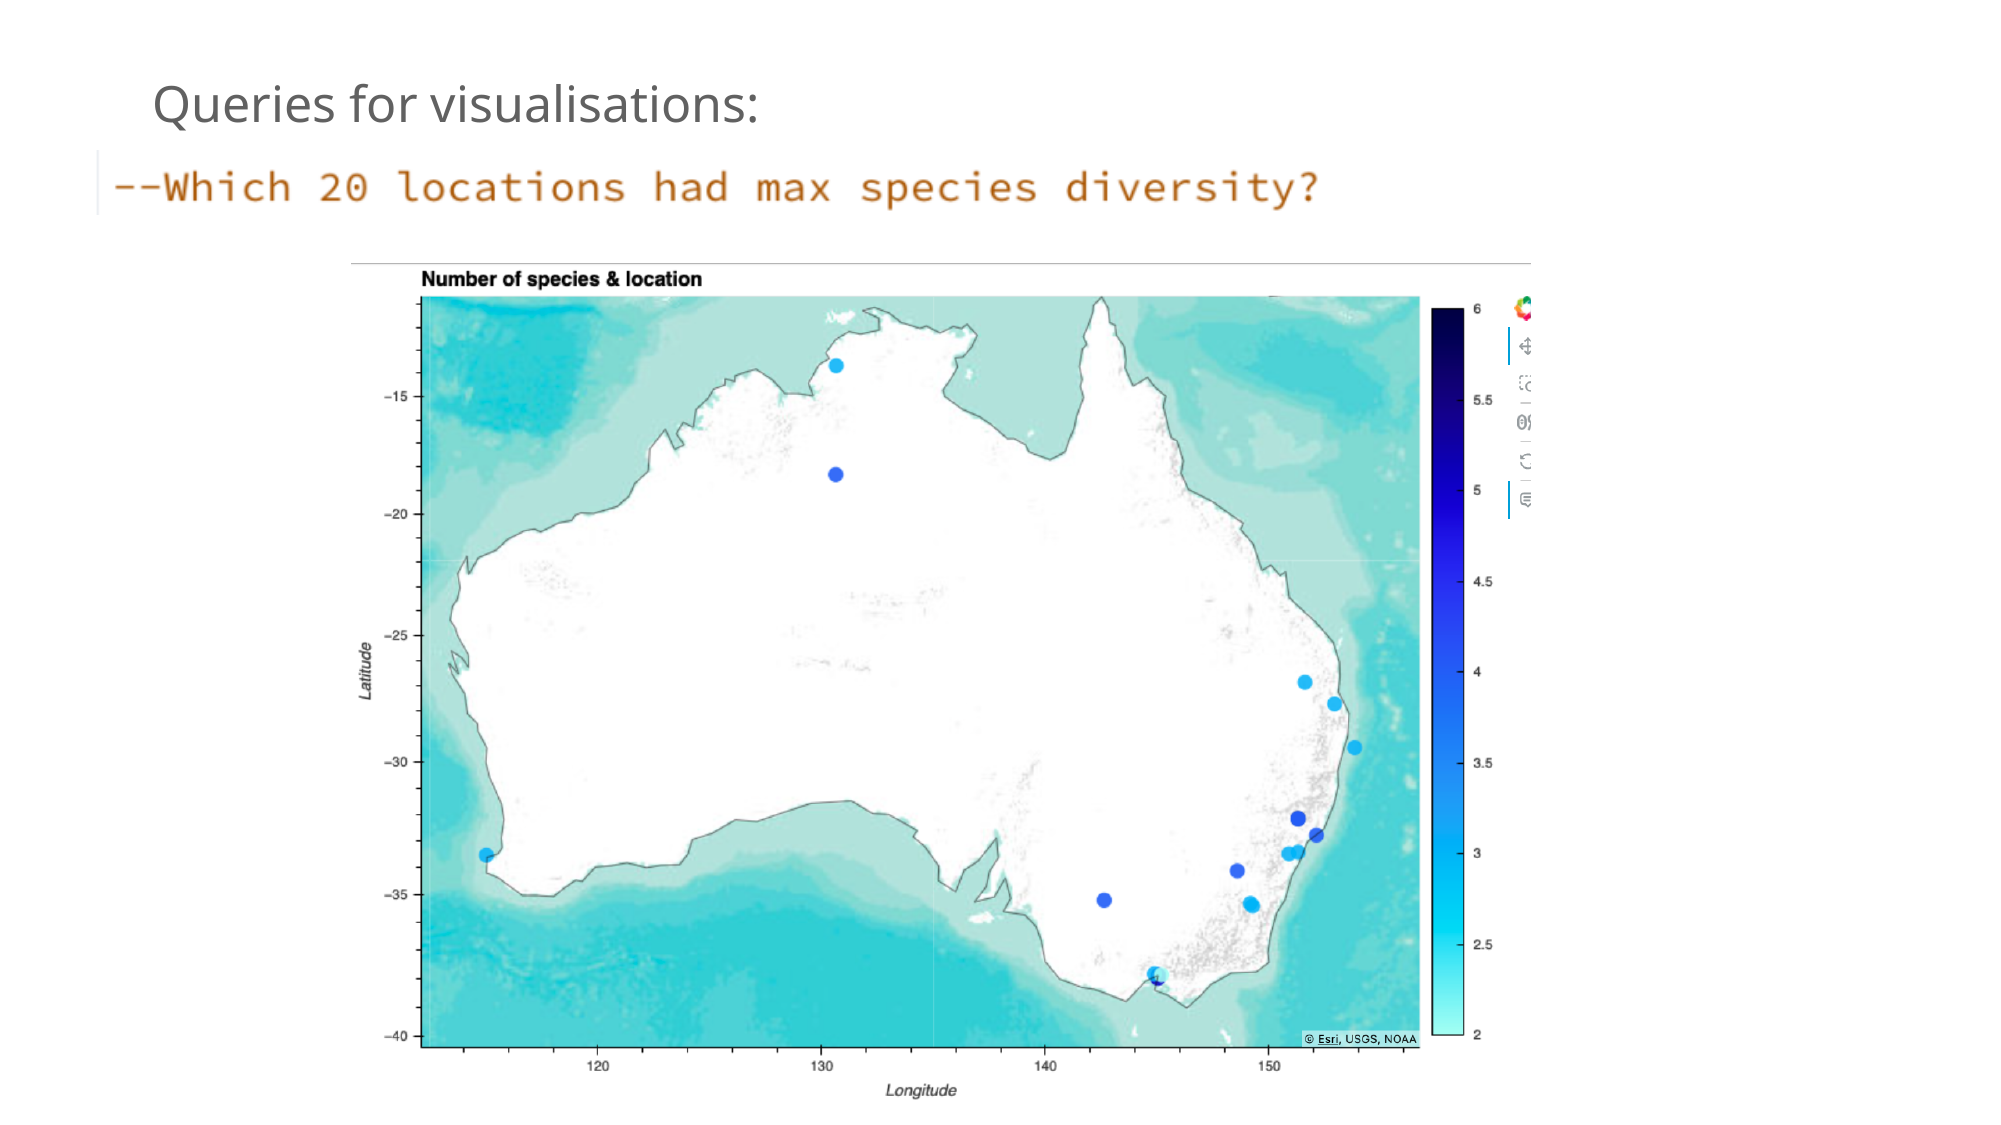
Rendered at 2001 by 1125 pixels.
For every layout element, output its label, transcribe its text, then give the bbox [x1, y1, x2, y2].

text_box Queries for visualisations: [137, 57, 1036, 149]
picture [96, 150, 1343, 215]
picture [350, 261, 1531, 1106]
